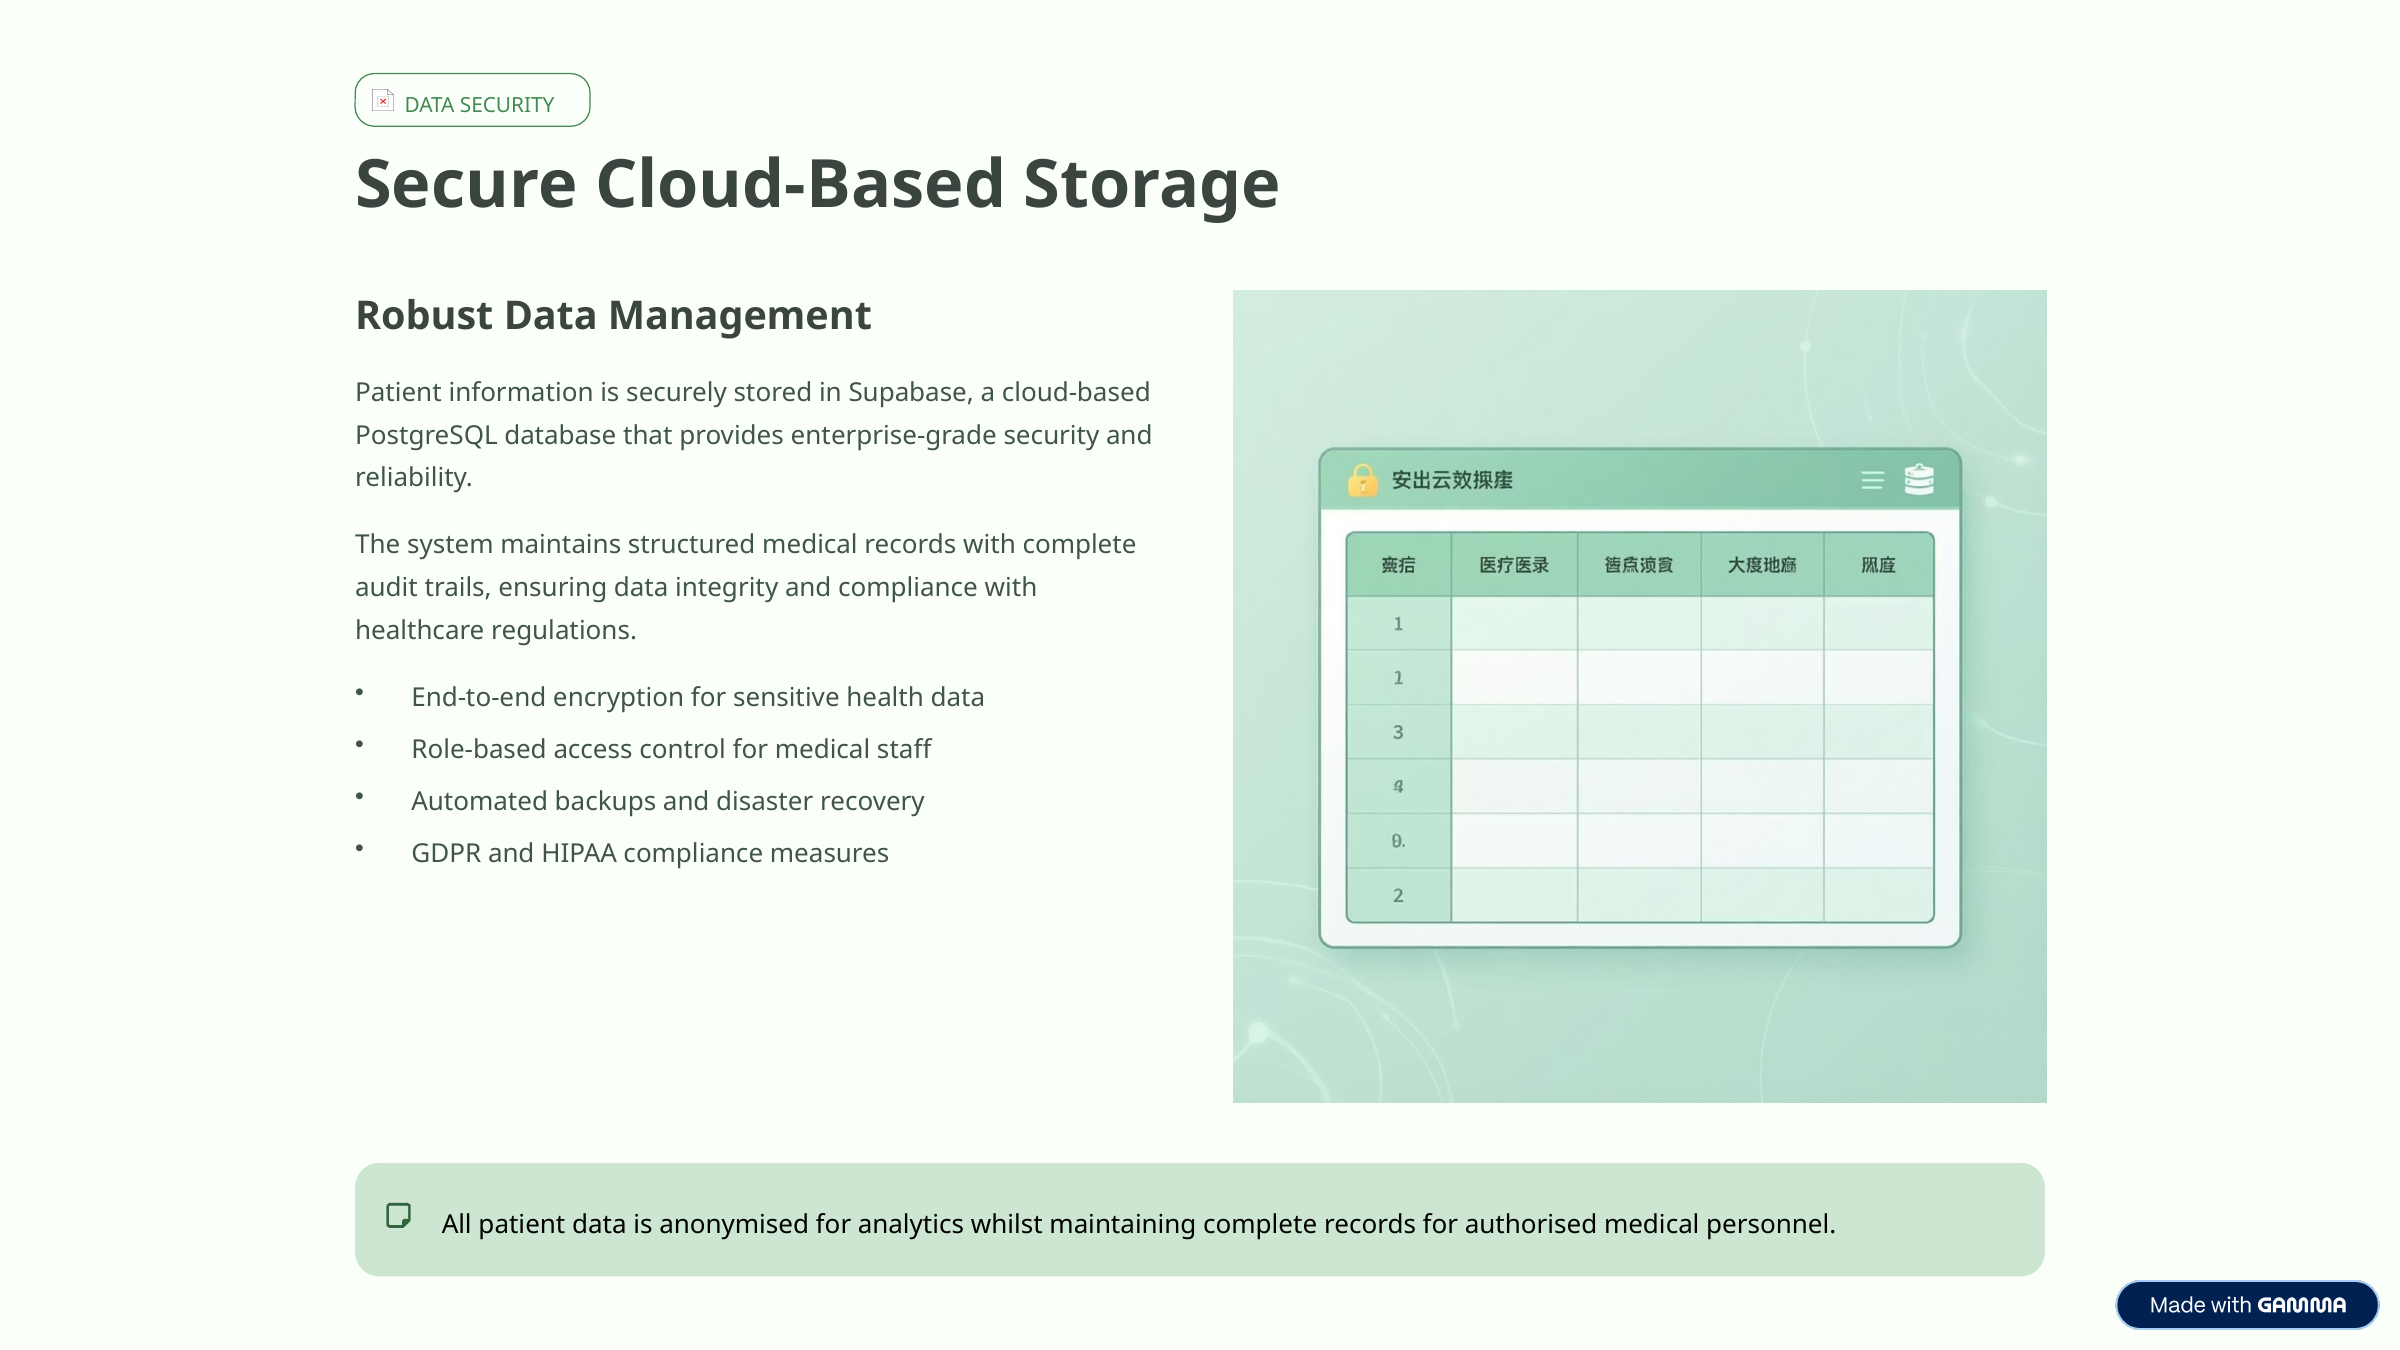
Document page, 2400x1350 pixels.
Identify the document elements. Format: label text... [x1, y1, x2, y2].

text_box [355, 1162, 2045, 1277]
picture [381, 1201, 416, 1229]
text_box Patient information is securely stored in Supabase, a cloud-based PostgreSQL database that provides enterprise-grade security and reliability. [355, 364, 1168, 493]
text_box Role-based access control for medical staff [355, 720, 1168, 764]
picture [372, 89, 394, 111]
text_box GDPR and HIPAA compliance measures [355, 824, 1168, 868]
text_box The system maintains structured medical records with complete audit trails, ensuring data integrity and compliance with healthcare regulations. [355, 516, 1168, 645]
text_box [355, 73, 591, 127]
text_box End-to-end encryption for sensitive health data [355, 668, 1168, 712]
text_box Secure Cloud-Based Storage [355, 137, 1309, 221]
text_box Automated backups and disaster recovery [355, 772, 1168, 816]
text_box All patient data is anonymised for analytics whilst maintaining complete records for authorised medical personnel. [441, 1196, 2019, 1239]
picture [2106, 1271, 2389, 1339]
picture [1233, 290, 2047, 1103]
text_box DATA SECURITY [404, 82, 573, 118]
text_box Robust Data Management [355, 287, 882, 338]
